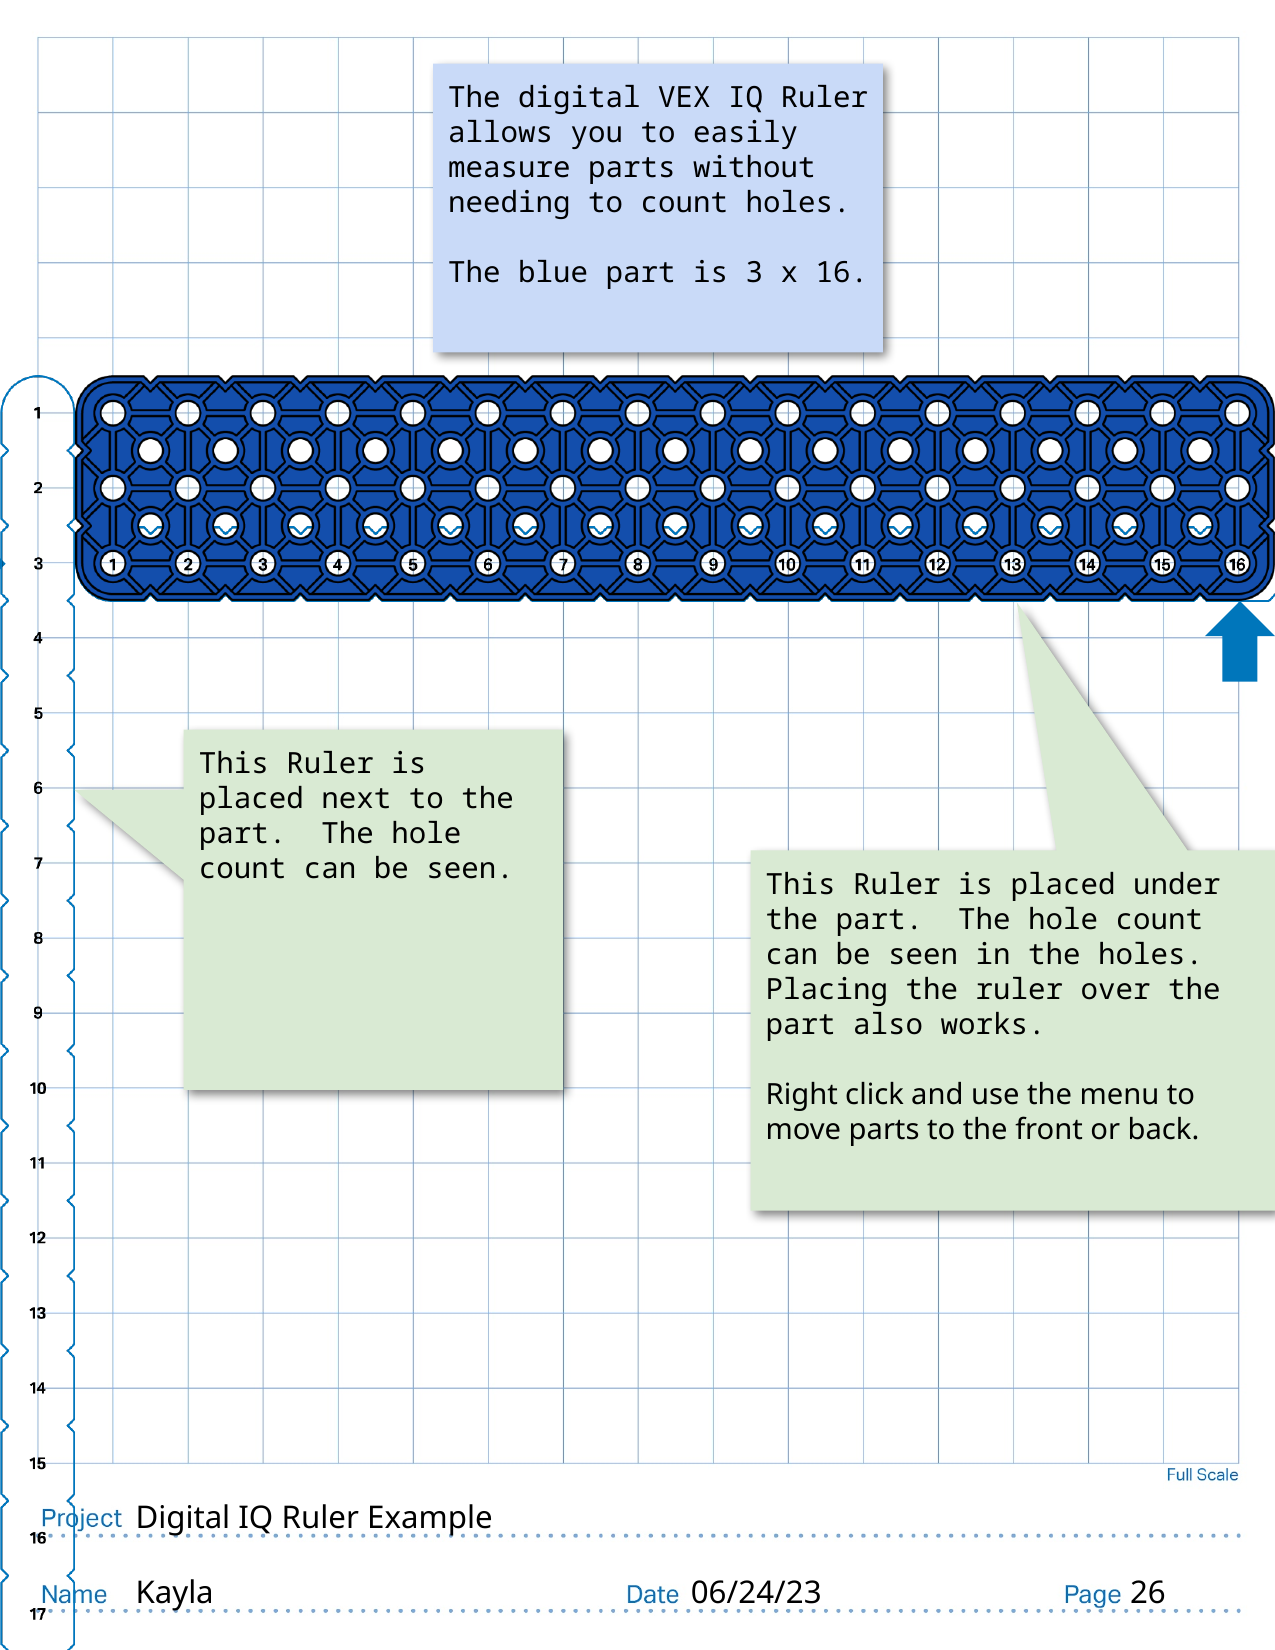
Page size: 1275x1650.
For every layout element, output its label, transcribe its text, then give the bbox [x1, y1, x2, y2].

text_box This Ruler is placed under the part. The hole count can be seen in the holes. Placing the ruler over the part also works. Right click and use the menu to move parts to the front or back. [750, 610, 1275, 1211]
title Digital IQ Ruler Example [135, 1496, 1236, 1532]
text_box This Ruler is placed next to the part. The hole count can be seen. [79, 729, 564, 1090]
picture [0, 0, 1275, 1650]
subtitle 26 [1130, 1571, 1242, 1608]
subtitle 06/24/23 [690, 1571, 1052, 1608]
text_box [1204, 610, 1275, 682]
subtitle Kayla [135, 1571, 662, 1608]
text_box The digital VEX IQ Ruler allows you to easily measure parts without needing to count holes. The blue part is 3 x 16. [433, 63, 883, 353]
